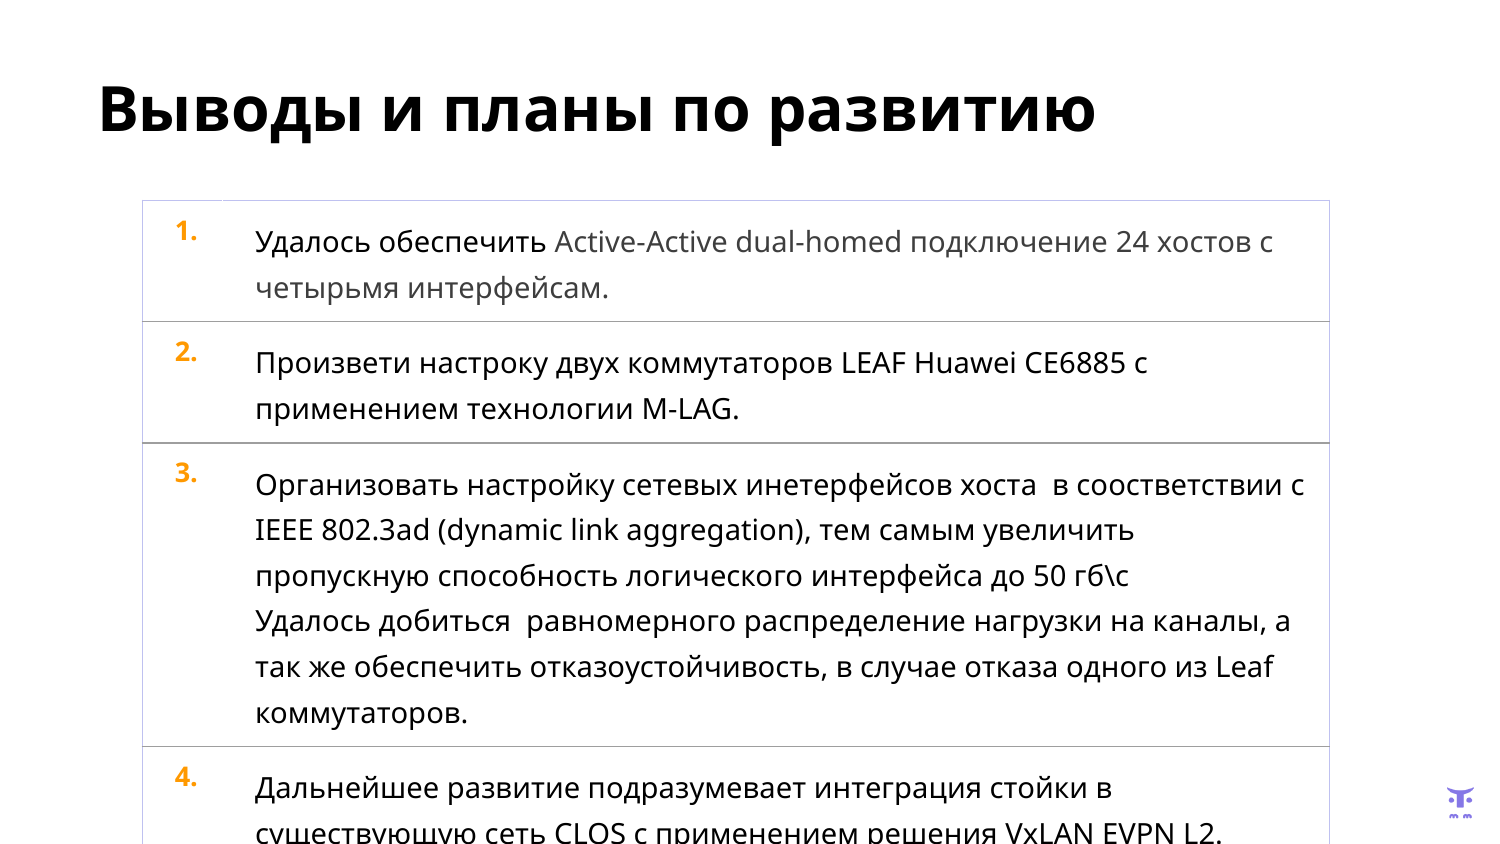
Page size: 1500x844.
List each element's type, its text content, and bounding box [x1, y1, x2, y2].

table_cell 2. [143, 322, 222, 442]
table_cell Дальнейшее развитие подразумевает интеграция стойки в существующую сеть CLOS с применением решения VxLAN EVPN L2. [223, 747, 1329, 844]
table_cell Организовать настройку сетевых инетерфейсов хоста в соостветствии с IEEE 802.3ad (dynamic link aggregation), тем самым увеличить пропускную способность логического интерфейса до 50 гб\с Удалось добиться равномерного распределение нагрузки на каналы, а так же обеспечить отказоустойчивость, в случае отказа одного из Leaf коммутаторов. [223, 444, 1329, 746]
table_cell Произвети настроку двух коммутаторов LEAF Huawei CE6885 с применением технологии M-LAG. [223, 322, 1329, 442]
table_header Удалось обеспечить Active-Active dual-homed подключение 24 хостов c четырьмя интерфейсам. [223, 201, 1329, 321]
table_header 1. [143, 201, 222, 321]
picture [0, 0, 1500, 844]
table_cell 3. [143, 444, 222, 746]
title Выводы и планы по развитию [82, 54, 1480, 234]
table_cell 4. [143, 747, 222, 844]
